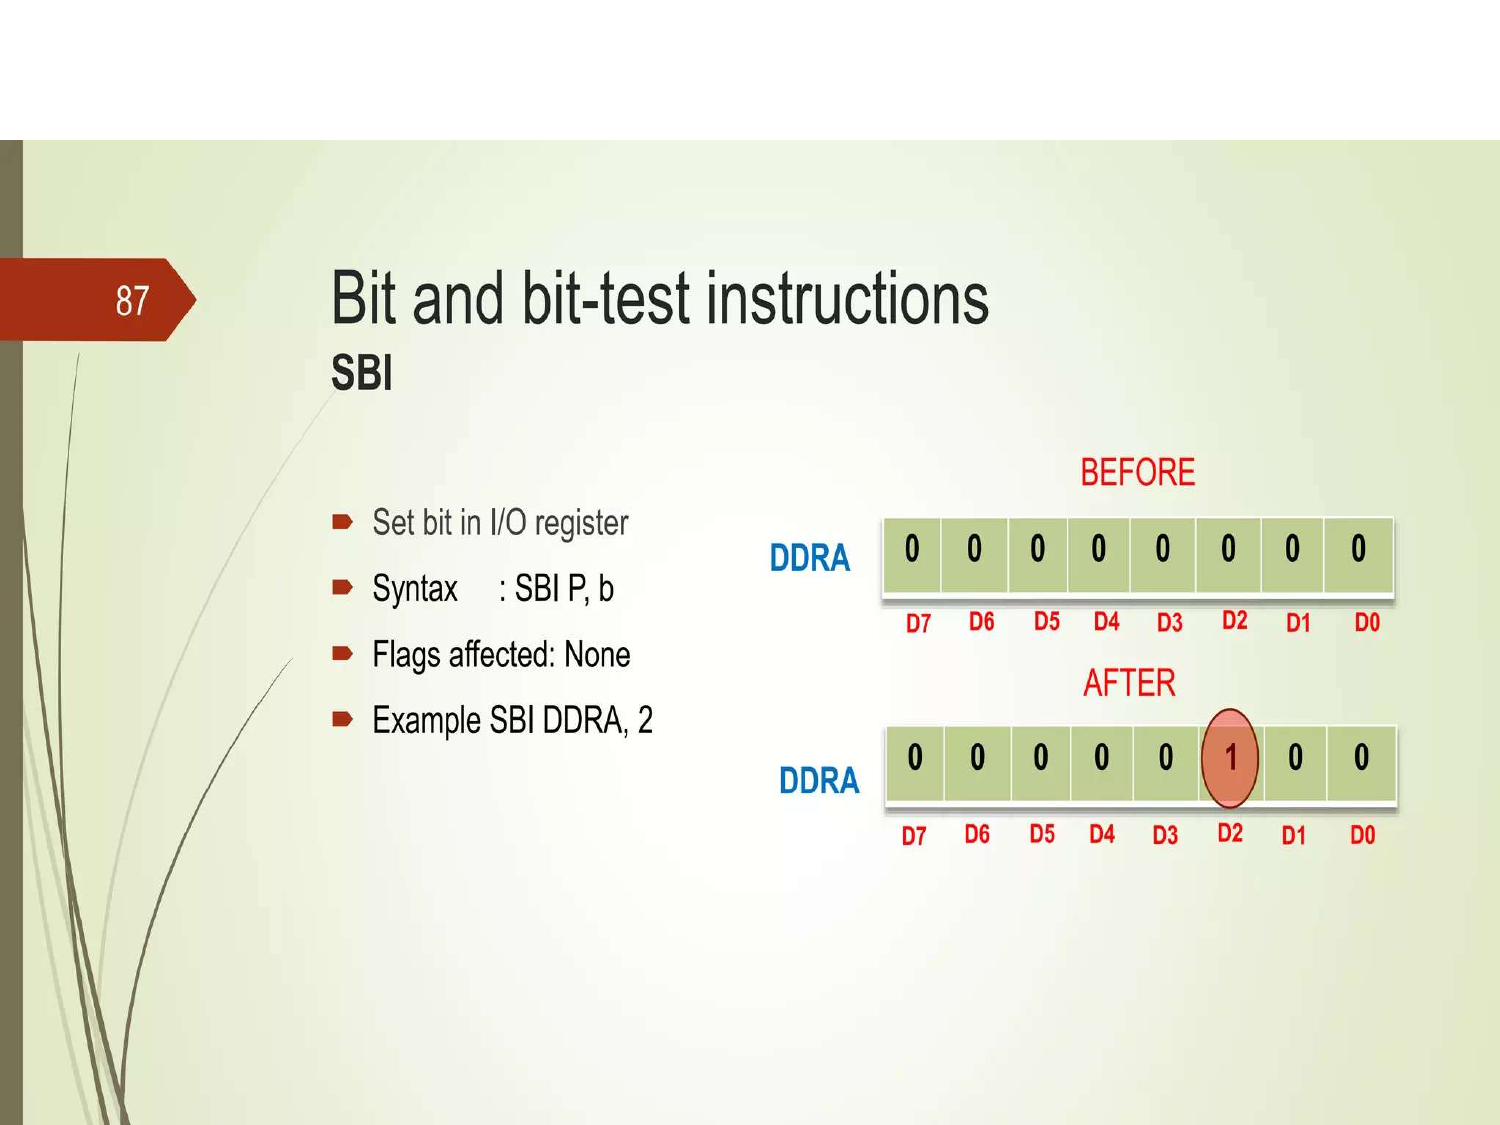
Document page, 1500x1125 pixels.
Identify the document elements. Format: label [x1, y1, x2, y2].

picture [0, 140, 1500, 1125]
